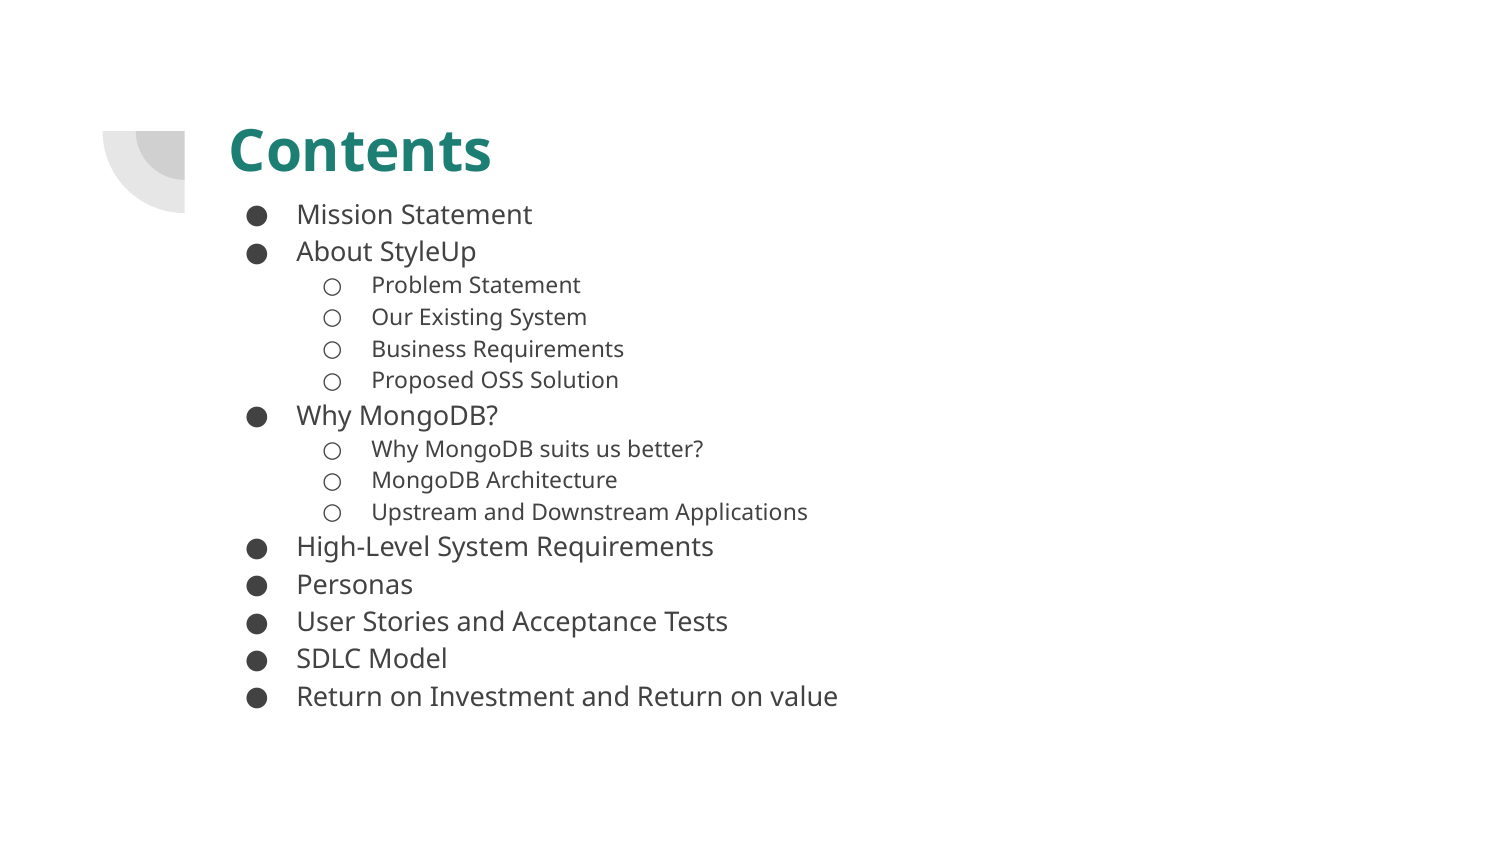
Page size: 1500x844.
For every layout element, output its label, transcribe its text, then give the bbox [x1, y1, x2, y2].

list Mission Statement About StyleUp Problem Statement Our Existing System Business Requirements Proposed OSS Solution Why MongoDB? Why MongoDB suits us better? MongoDB Architecture Upstream and Downstream Applications High-Level System Requirements Personas User Stories and Acceptance Tests SDLC Model Return on Investment and Return on value Bug Tracking and management [206, 177, 1375, 844]
title Contents [213, 98, 1368, 177]
